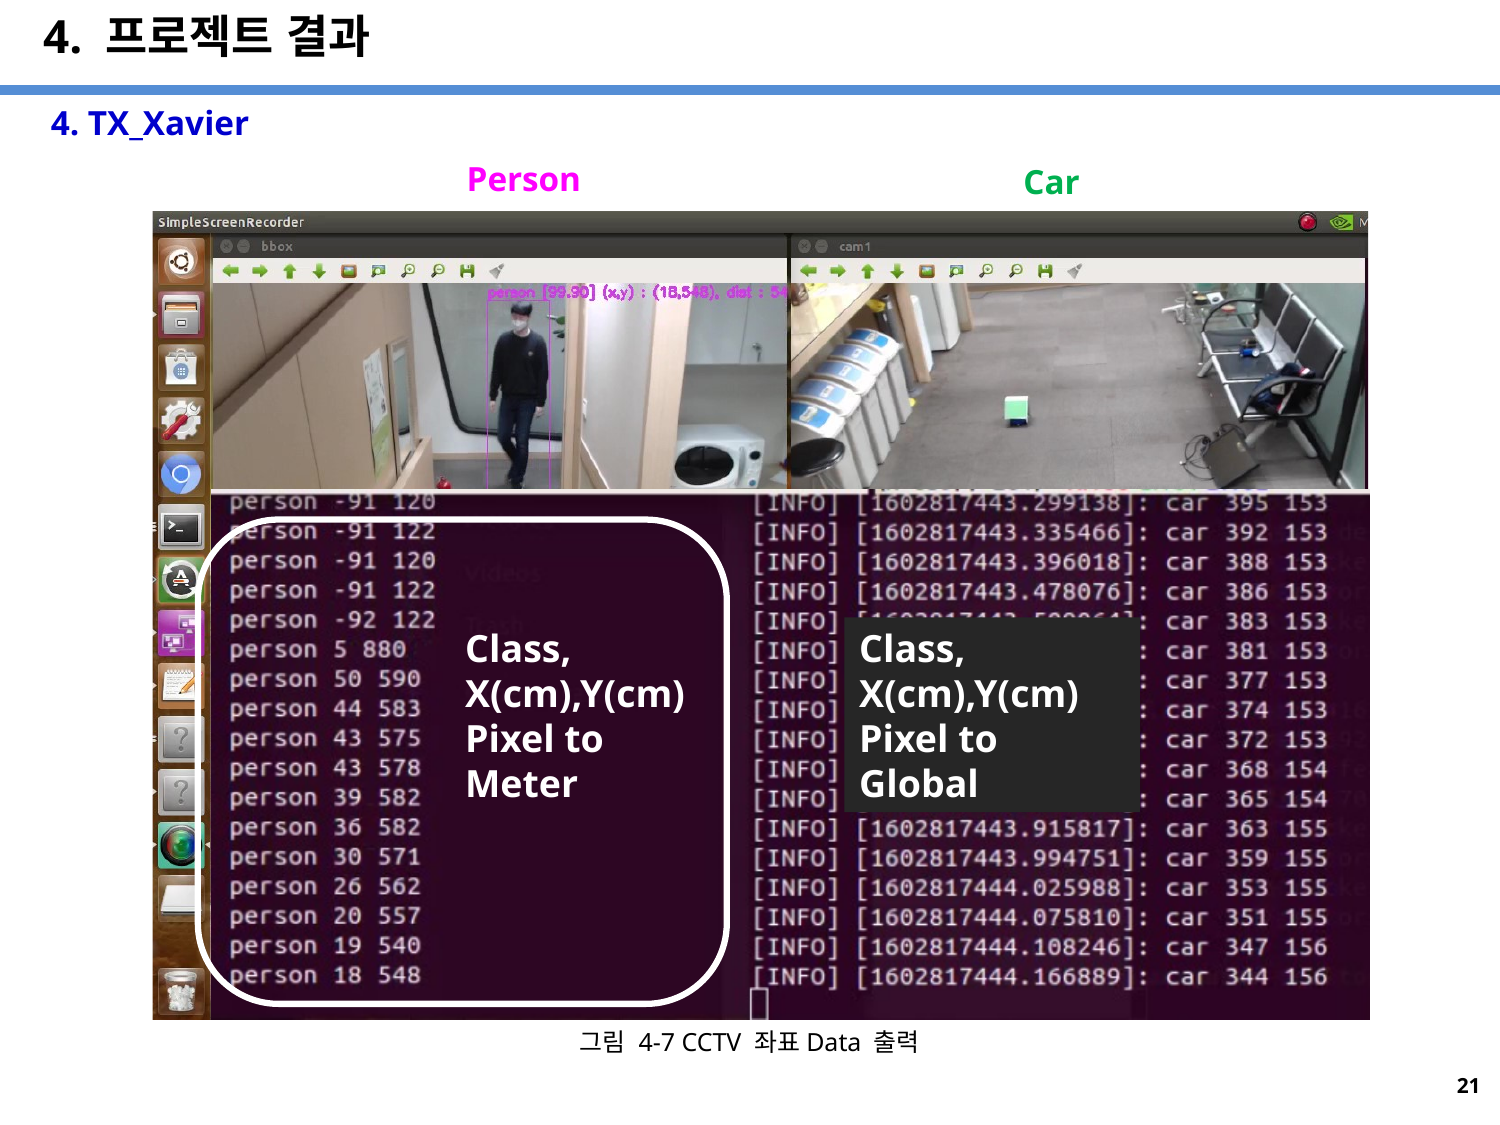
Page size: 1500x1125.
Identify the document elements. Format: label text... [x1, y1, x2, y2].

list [152, 202, 1369, 1020]
subtitle 4. TX_Xavier [35, 94, 904, 160]
text_box Person [451, 150, 596, 201]
text_box Car [1008, 153, 1162, 201]
slide_number 20 [1399, 1065, 1496, 1125]
picture [211, 489, 1371, 1020]
title 4. 프로젝트 결과 [28, 0, 897, 88]
text_box 그림 4-7 CCTV 좌표Data 출력 [565, 1029, 935, 1064]
